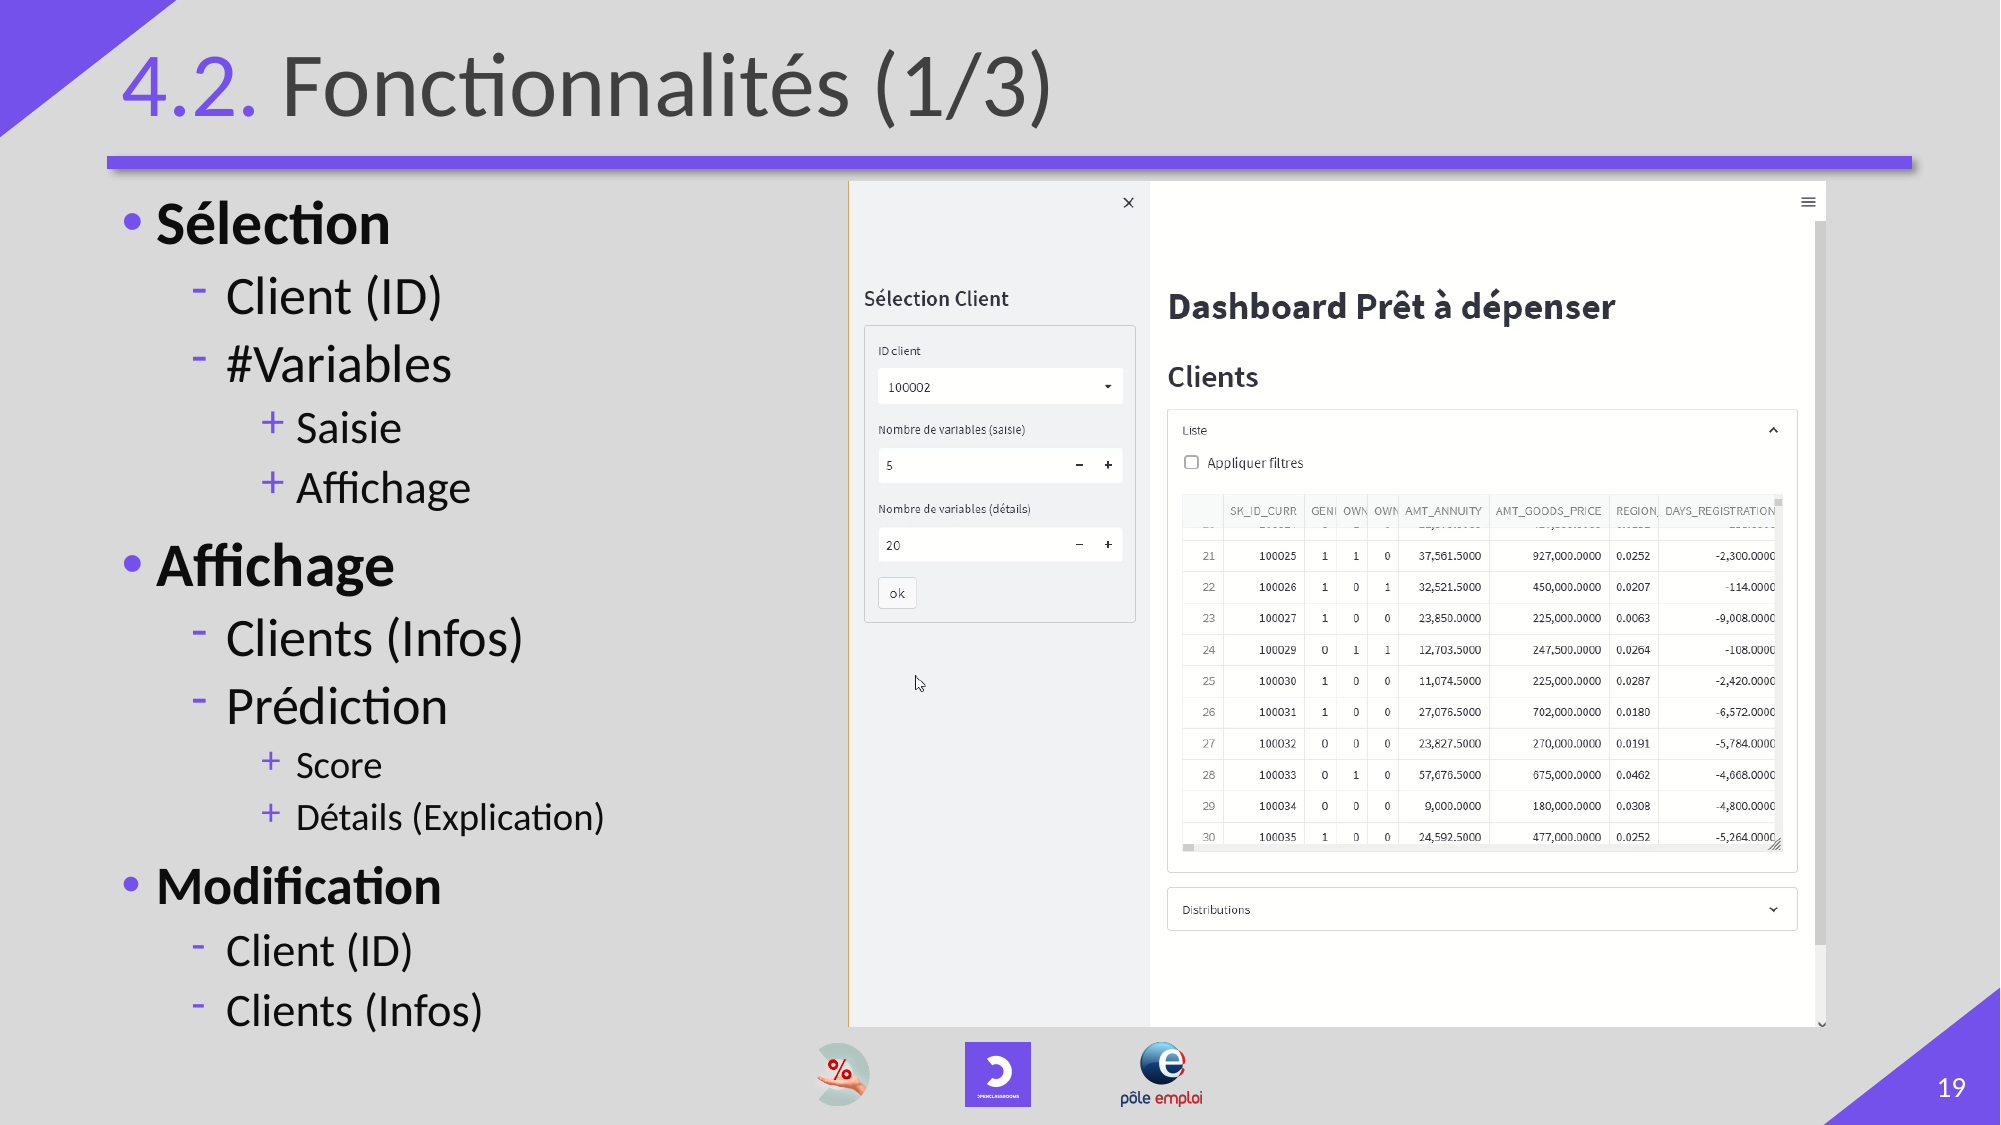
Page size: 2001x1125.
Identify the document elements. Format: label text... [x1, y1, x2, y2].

picture [965, 1042, 1031, 1107]
title 4.2. Fonctionnalités (1/3) [106, 0, 1912, 196]
picture [798, 1043, 875, 1106]
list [847, 180, 1826, 1028]
picture [1121, 1042, 1202, 1107]
text_box Sélection Client (ID) #Variables Saisie Affichage Affichage Clients (Infos) Prédiction Score Détails (Explication) Modification Client (ID) Clients (Infos) [106, 183, 750, 1045]
slide_number 19 [1911, 1056, 1992, 1117]
